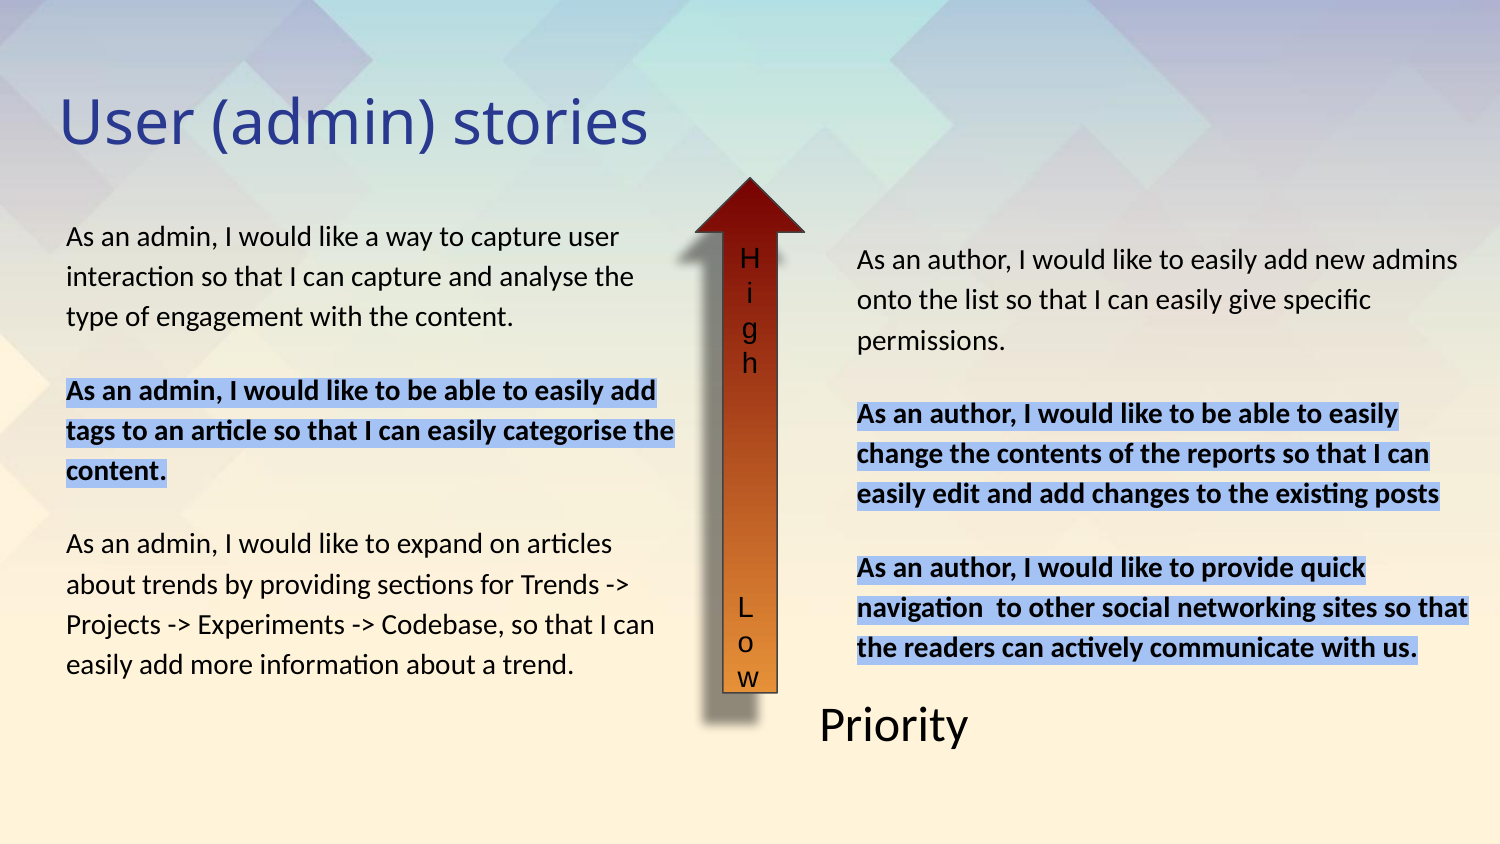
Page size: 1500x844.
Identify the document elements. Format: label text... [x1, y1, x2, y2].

text_box Priority [804, 676, 1105, 809]
list As an author, I would like to easily add new admins onto the list so that I can easily give specific permissions. As an author, I would like to be able to easily change the contents of the reports so that I can easily edit and add changes to the existing posts As an author, I would like to provide quick navigation to other social networking sites so that the readers can actively communicate with us. [841, 220, 1488, 781]
picture [0, 0, 1500, 844]
list As an admin, I would like a way to capture user interaction so that I can capture and analyse the type of engagement with the content. As an admin, I would like to be able to easily add tags to an article so that I can easily categorise the content. As an admin, I would like to expand on articles about trends by providing sections for Trends -> Projects -> Experiments -> Codebase, so that I can easily add more information about a trend. [51, 197, 697, 758]
text_box Hi gh Low [695, 177, 805, 693]
title User (admin) stories [43, 67, 1442, 167]
